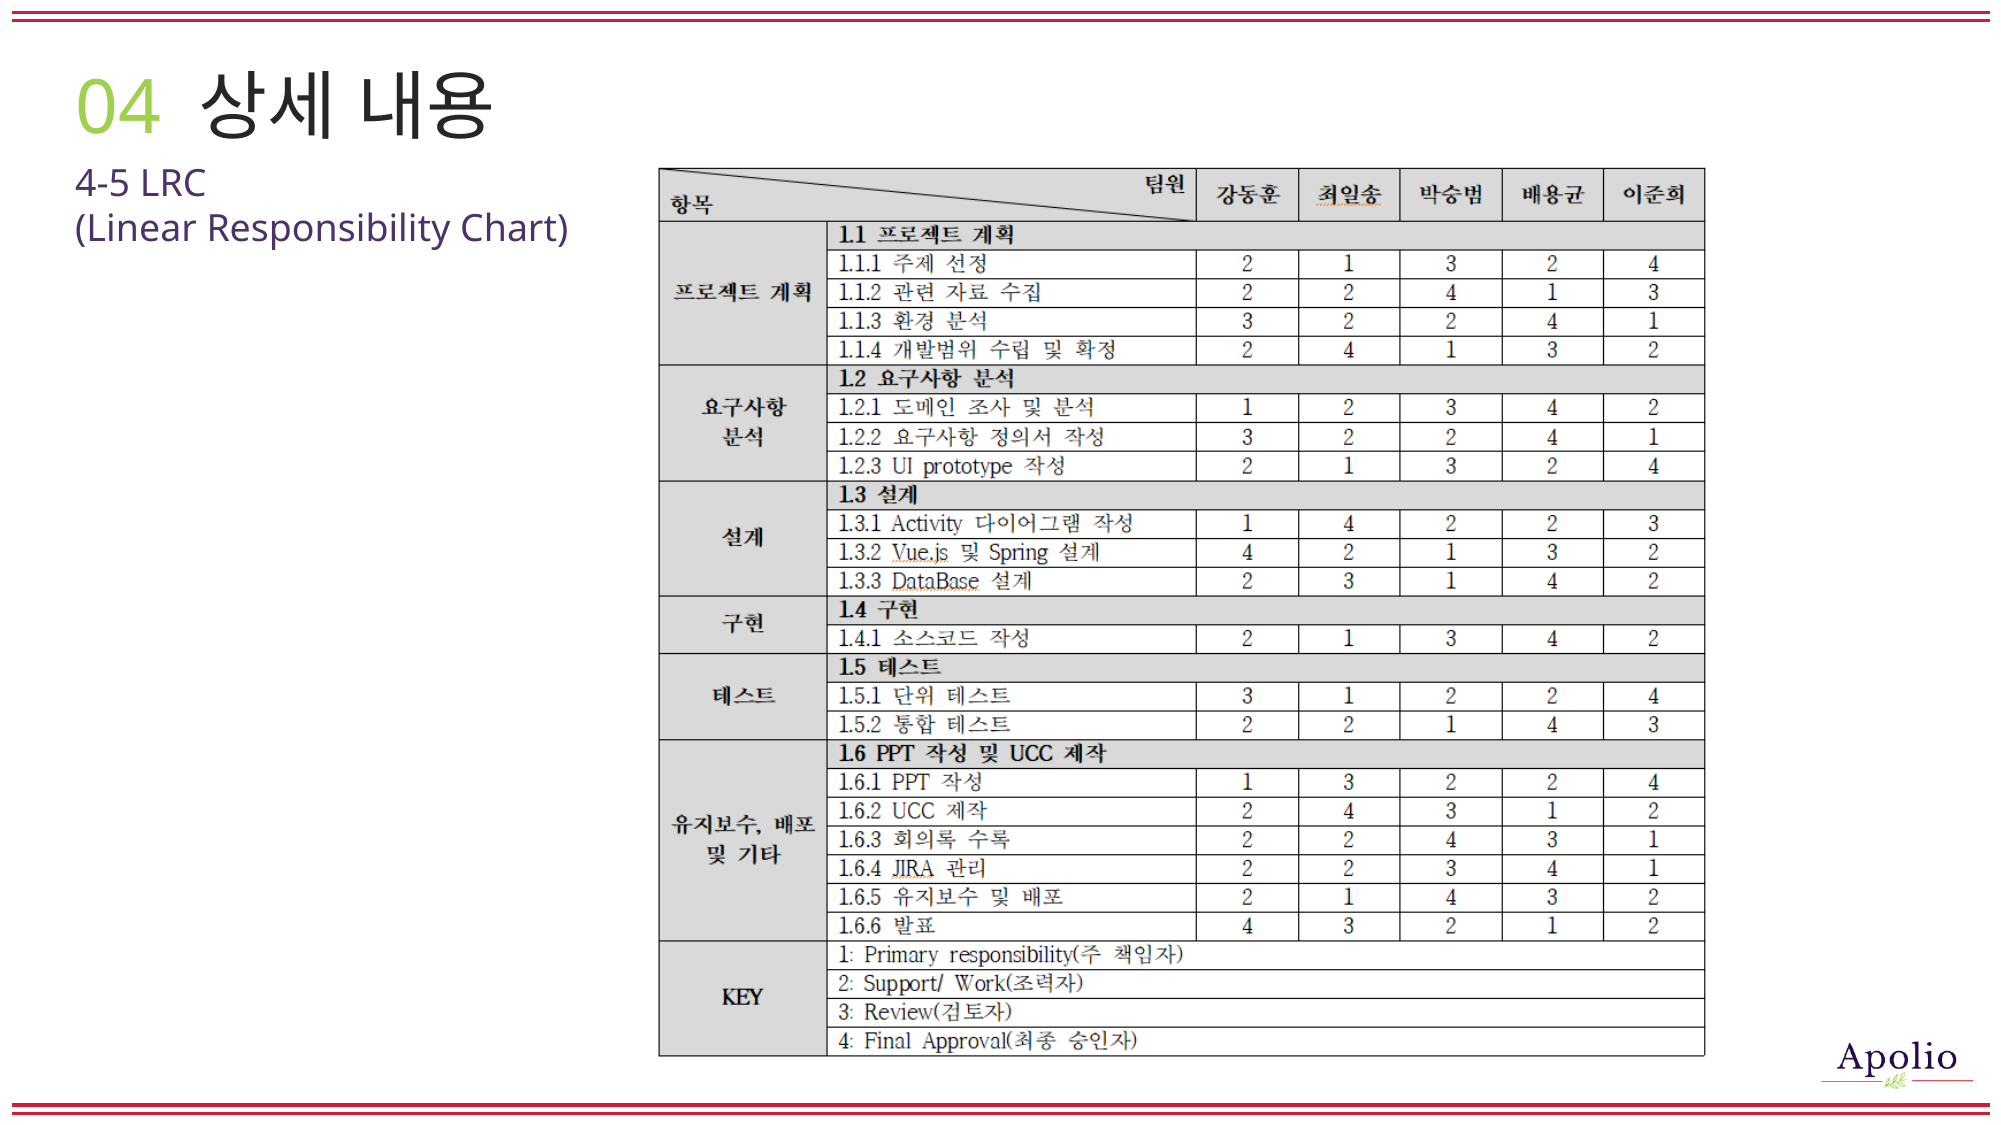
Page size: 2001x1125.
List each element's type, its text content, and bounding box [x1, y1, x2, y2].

text_box 4-5 LRC (Linear Responsibility Chart) [60, 151, 1195, 257]
text_box 04 상세 내용 [60, 50, 1195, 151]
picture [1803, 1030, 1990, 1091]
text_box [12, 1104, 1990, 1114]
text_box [12, 12, 1990, 21]
picture [654, 161, 1710, 1060]
